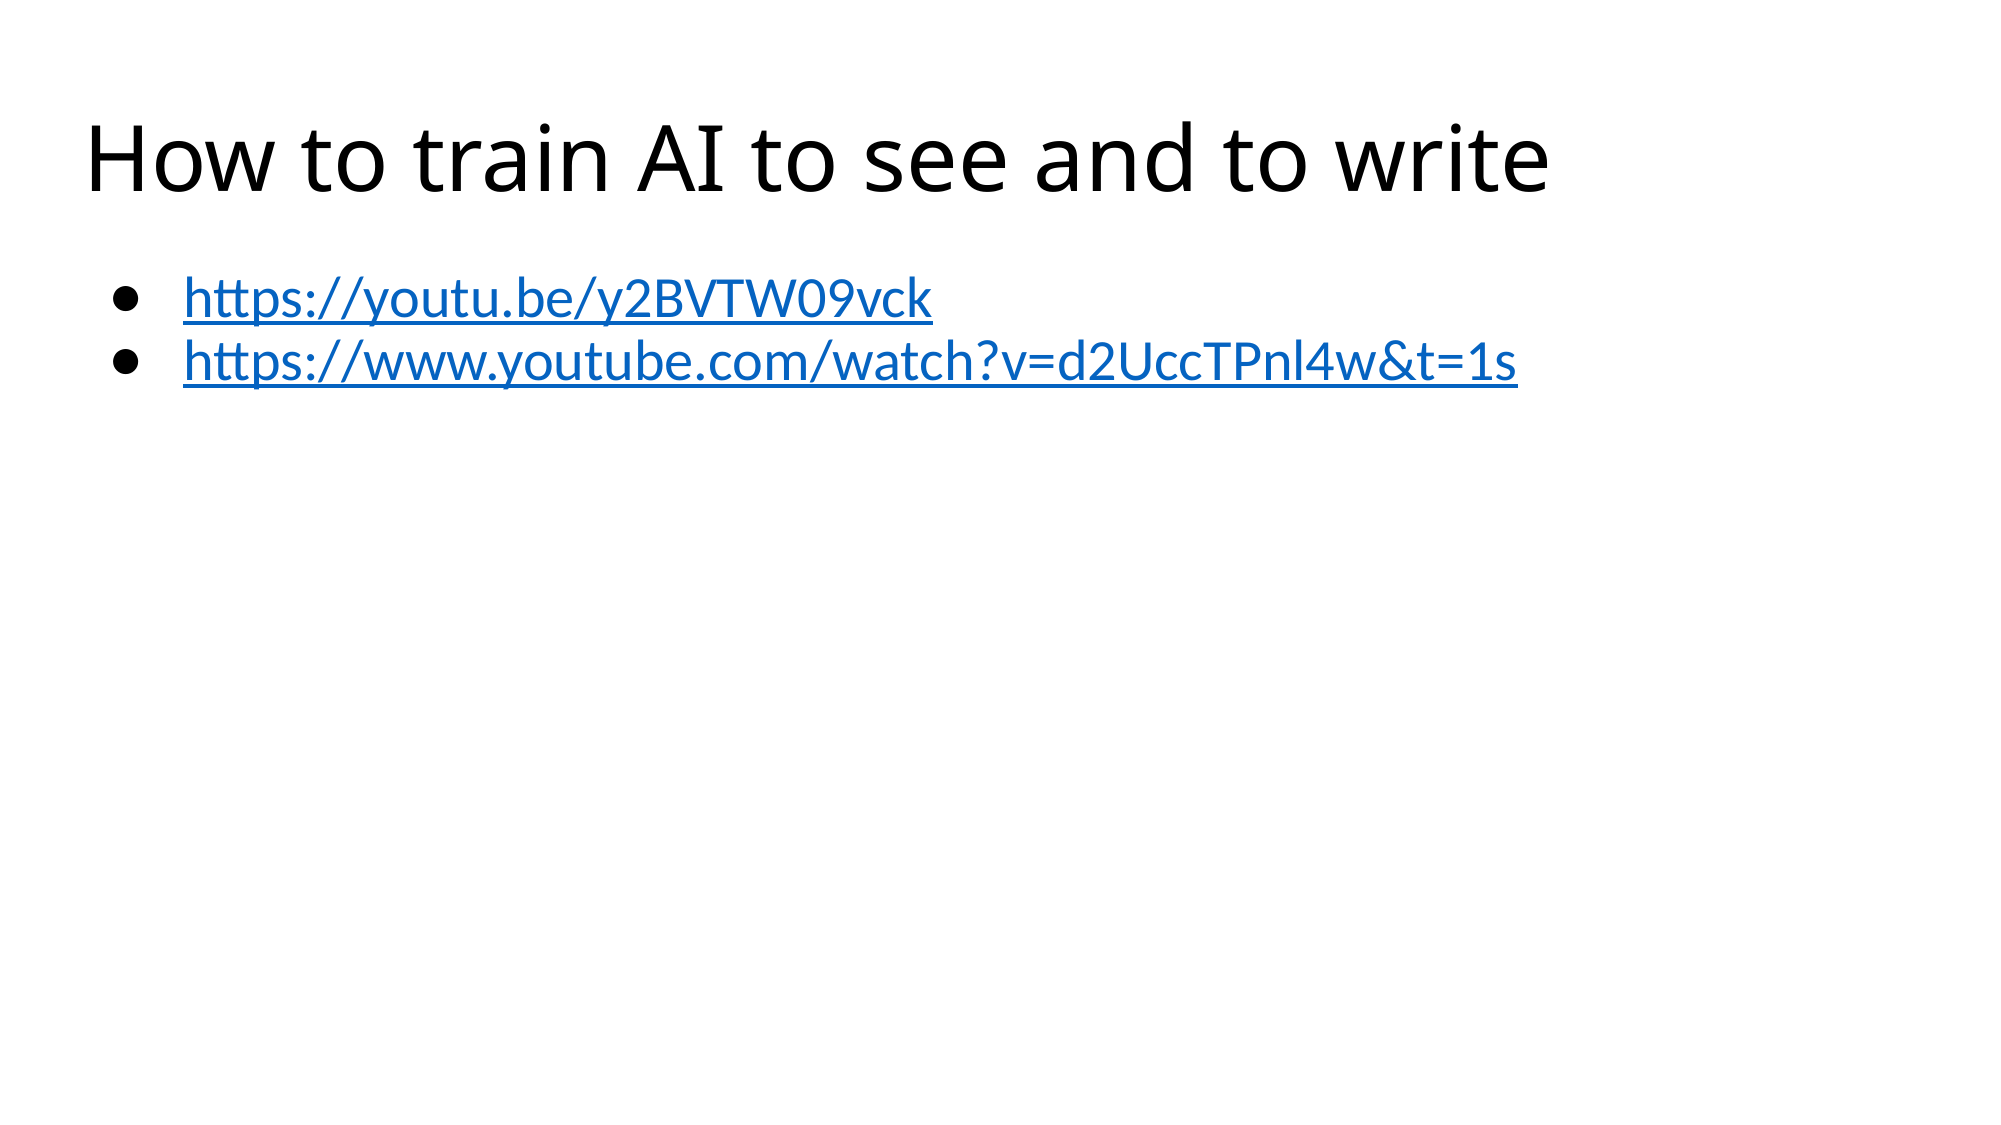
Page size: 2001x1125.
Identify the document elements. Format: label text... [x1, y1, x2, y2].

title How to train AI to see and to write [68, 97, 1932, 223]
list https://youtu.be/y2BVTW09vck https://www.youtube.com/watch?v=d2UccTPnl4w&t=1s [68, 252, 1932, 1000]
